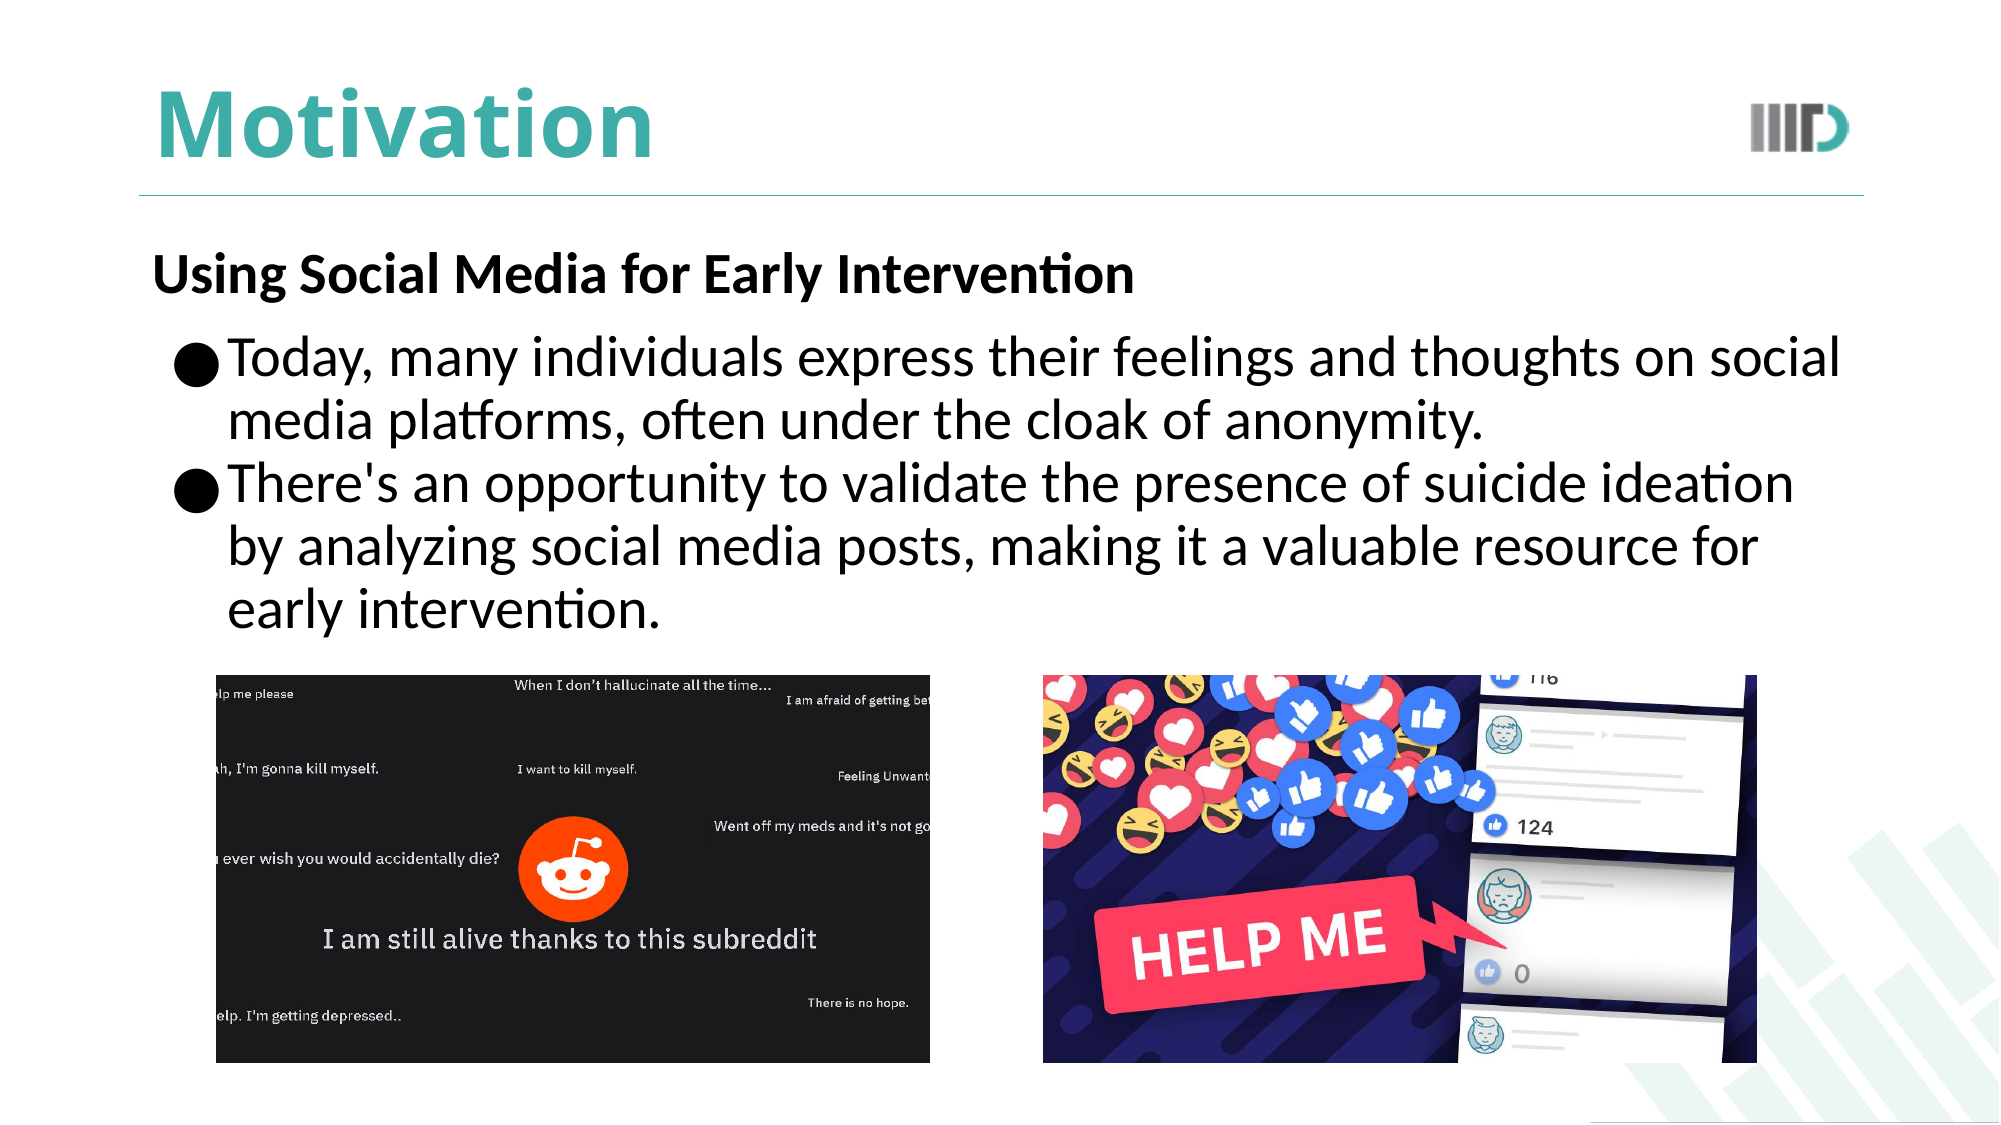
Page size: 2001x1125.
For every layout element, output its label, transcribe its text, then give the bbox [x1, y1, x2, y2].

picture [1042, 674, 2000, 1125]
list Using Social Media for Early Intervention Today, many individuals express their feelings and thoughts on social media platforms, often under the cloak of anonymity. There's an opportunity to validate the presence of suicide ideation by analyzing social media posts, making it a valuable resource for early intervention. [137, 235, 1863, 1023]
picture [1732, 91, 1864, 165]
title Motivation [138, 60, 1689, 196]
picture [216, 674, 931, 1064]
